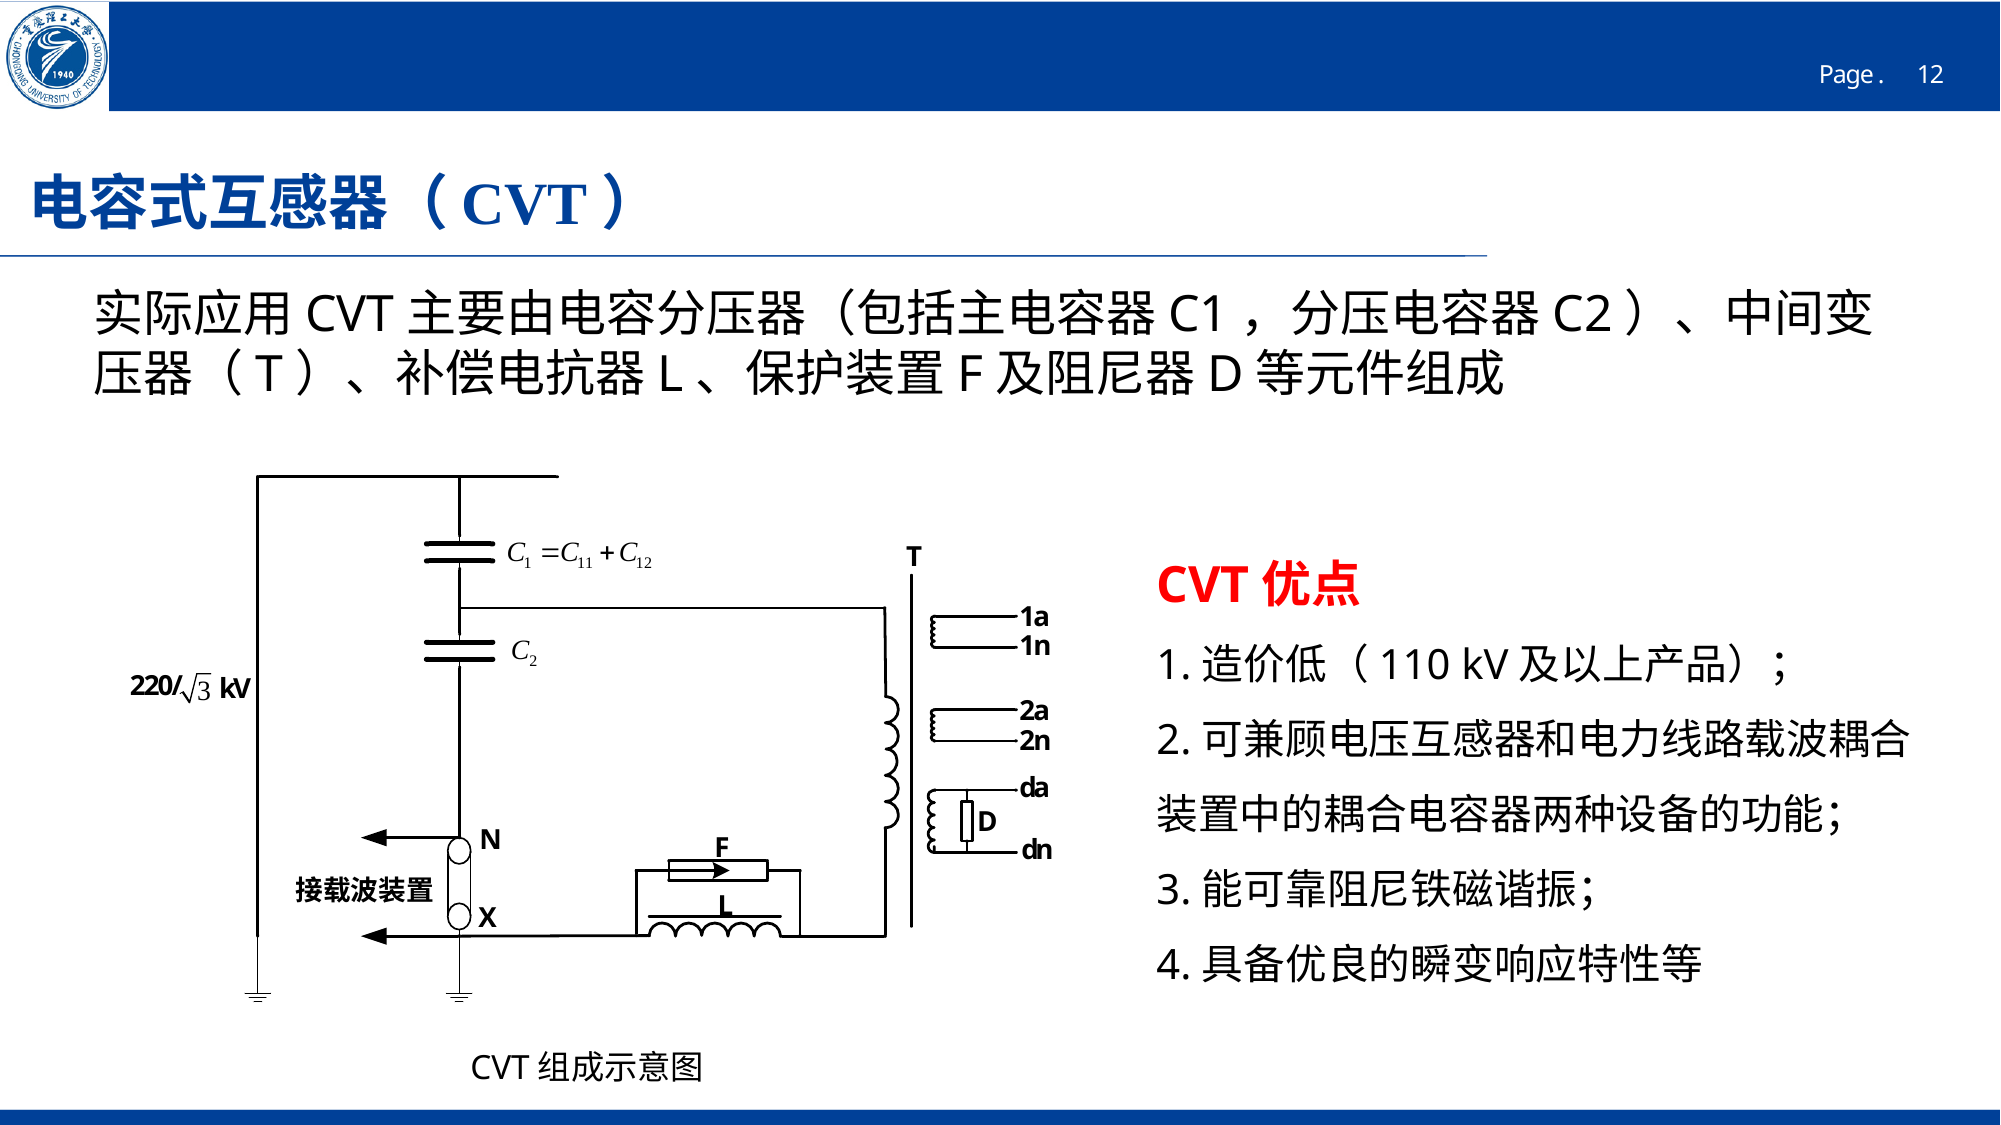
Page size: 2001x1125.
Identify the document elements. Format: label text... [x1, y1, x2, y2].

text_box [114, 471, 1095, 1005]
picture [0, 2, 109, 112]
text_box CVT组成示意图 [455, 1038, 719, 1094]
title 电容式互感器（CVT） [13, 158, 717, 253]
text_box 实际应用CVT主要由电容分压器（包括主电容器C1，分压电容器C2）、中间变压器（T）、补偿电抗器L、保护装置F及阻尼器D等元件组成 [78, 273, 1898, 409]
text_box CVT优点 1.造价低（110 kV及以上产品）； 2.可兼顾电压互感器和电力线路载波耦合装置中的耦合电容器两种设备的功能； 3.能可靠阻尼铁磁谐振； 4.具备优良的瞬变响应特性等 [1141, 515, 1957, 995]
